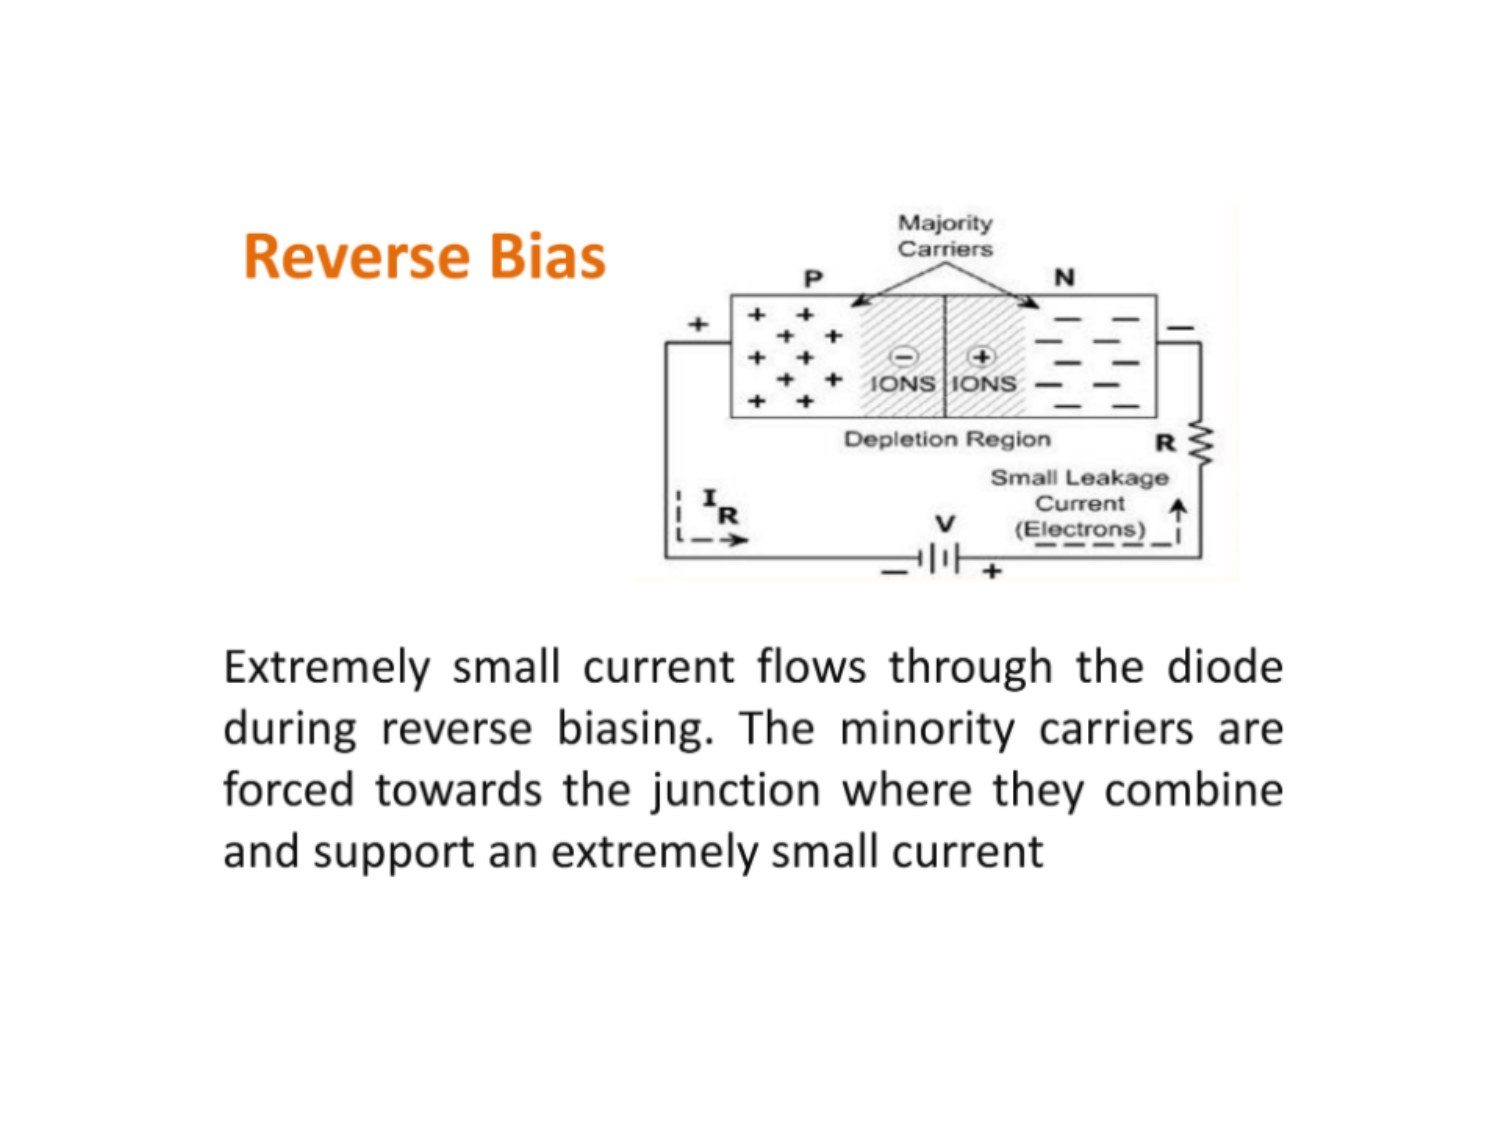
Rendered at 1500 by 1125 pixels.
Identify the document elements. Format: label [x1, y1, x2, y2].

picture [169, 190, 1331, 935]
